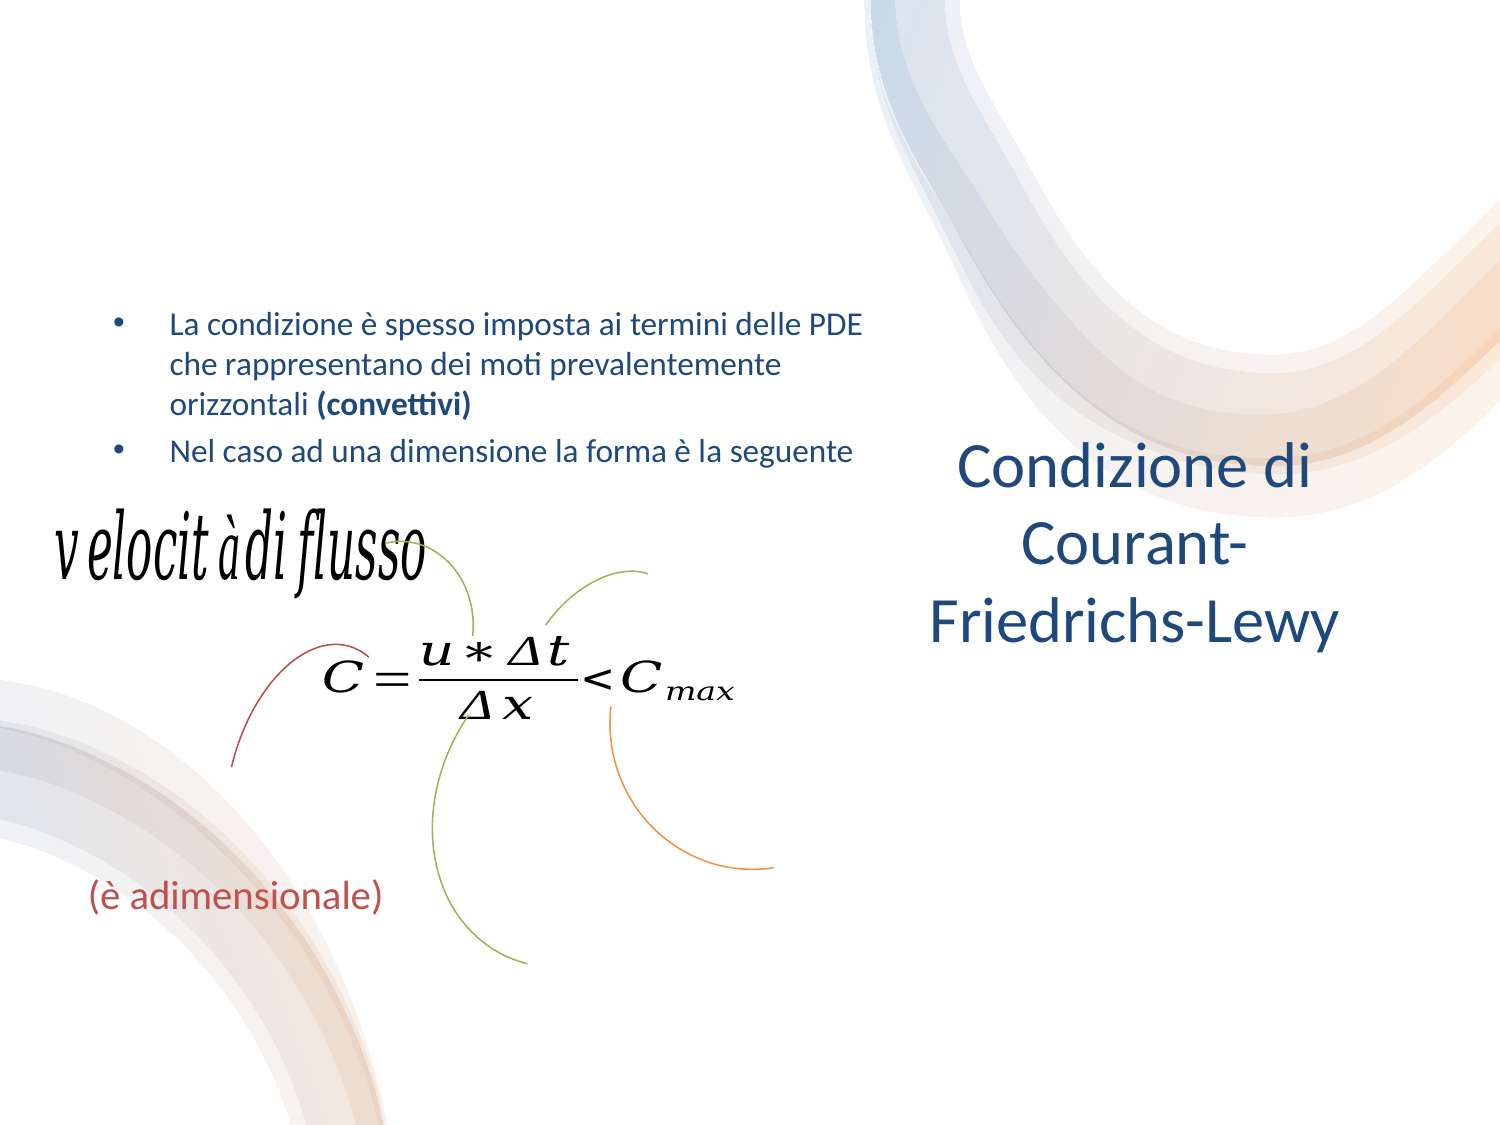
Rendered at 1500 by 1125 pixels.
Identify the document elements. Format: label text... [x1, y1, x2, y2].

text_box [431, 714, 583, 965]
list La condizione è spesso imposta ai termini delle PDE che rappresentano dei moti prevalentemente orizzontali (convettivi) Nel caso ad una dimensione la forma è la seguente [98, 256, 859, 515]
text_box [274, 643, 370, 678]
text_box [609, 706, 774, 871]
text_box Condizione di Courant-Friedrichs-Lewy [880, 527, 1389, 682]
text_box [864, 0, 1500, 518]
text_box [545, 570, 649, 659]
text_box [0, 679, 387, 1125]
text_box [385, 540, 475, 637]
text_box [0, 0, 1500, 1125]
